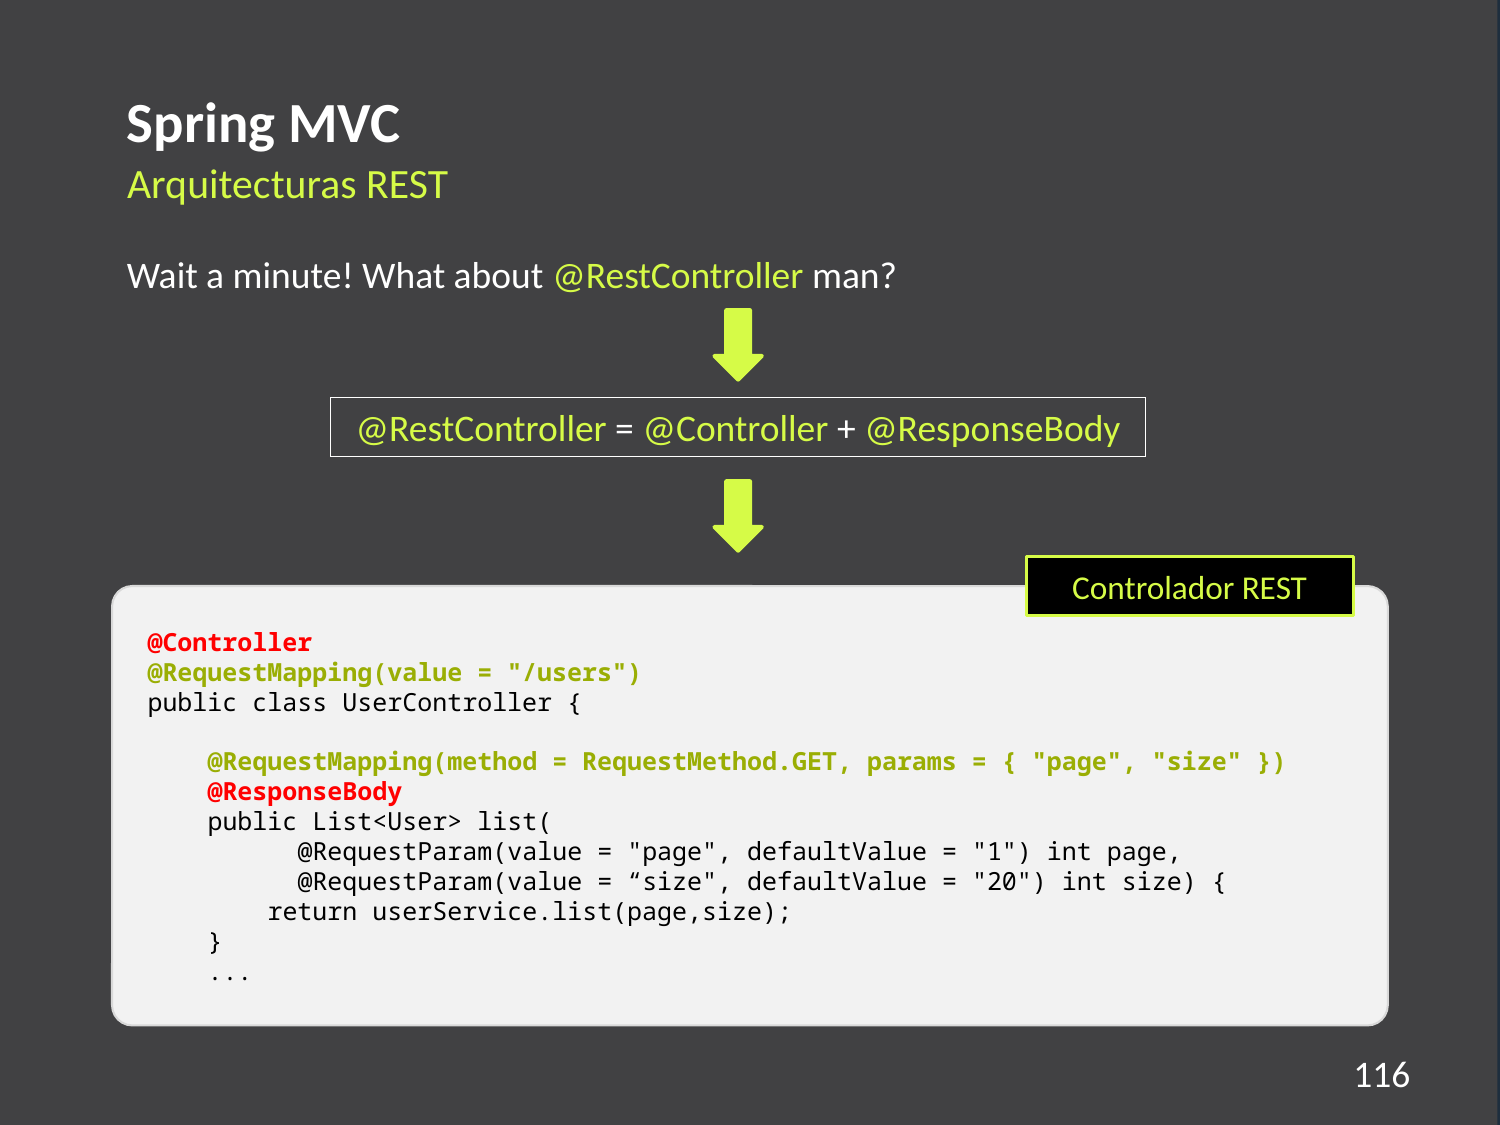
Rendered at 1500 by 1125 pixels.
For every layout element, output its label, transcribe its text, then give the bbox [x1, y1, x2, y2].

text_box @RestController = @Controller + @ResponseBody [330, 397, 1146, 457]
text_box [712, 308, 764, 382]
text_box Wait a minute! What about @RestController man? [112, 243, 1365, 304]
text_box Arquitecturas REST [112, 148, 1425, 220]
text_box [712, 479, 764, 553]
text_box Spring MVC [112, 78, 1069, 148]
text_box @Controller @RequestMapping(value = "/users") public class UserController { @RequestMapping(method = RequestMethod.GET, params = { "page", "size" }) @ResponseBody public List<User> list( @RequestParam(value = "page", defaultValue = "1") int page, @RequestParam(value = “size", defaultValue = "20") int size) { return userService.list(page,size); } ... [112, 586, 1388, 1026]
text_box 116 [1281, 1042, 1425, 1103]
text_box Controlador REST [1026, 556, 1354, 616]
